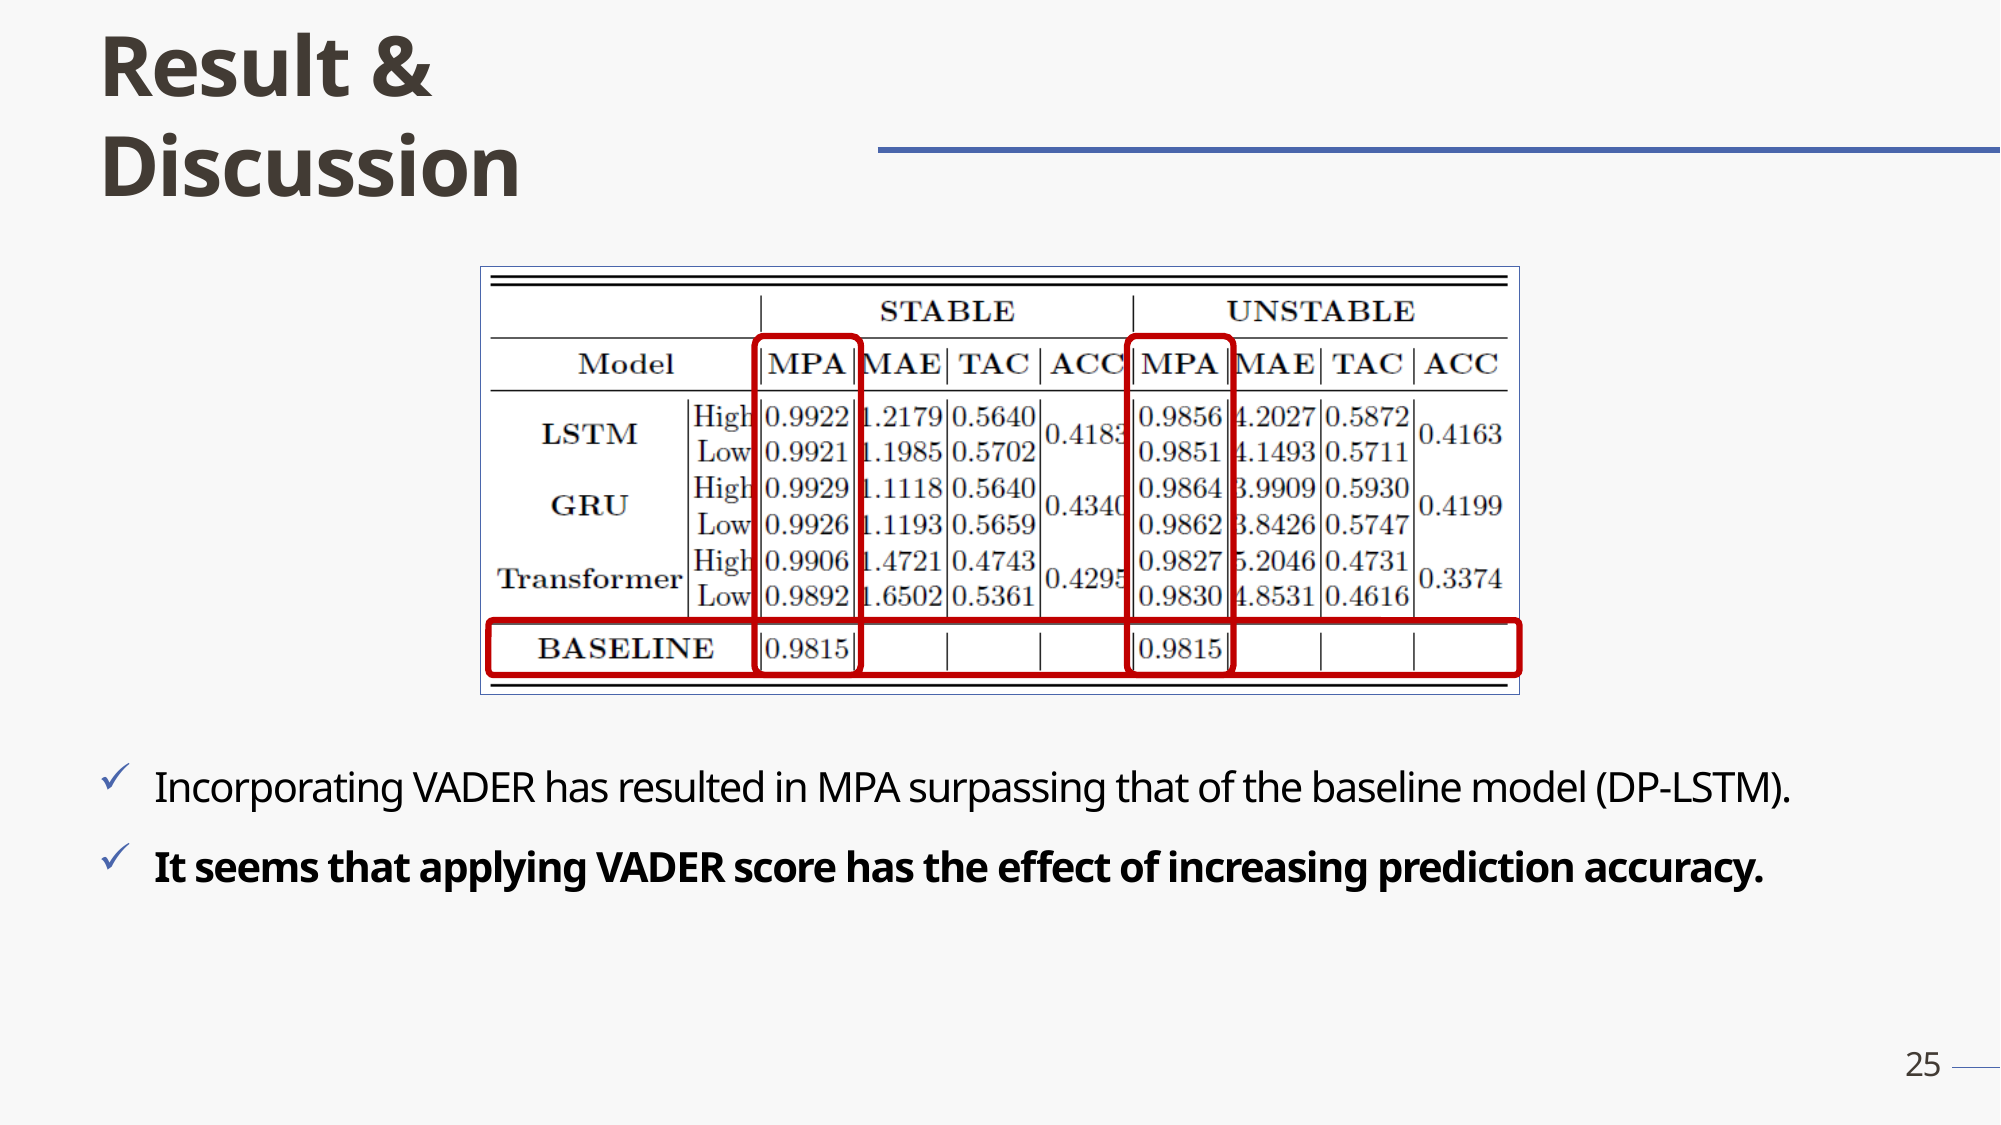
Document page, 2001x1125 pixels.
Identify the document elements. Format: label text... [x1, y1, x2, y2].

text_box It seems that applying VADER score has the effect of increasing prediction accuracy. [83, 823, 1914, 899]
picture [480, 266, 1520, 695]
slide_number 25 [1858, 1036, 1957, 1097]
text_box Result & Discussion [83, 5, 878, 221]
text_box Incorporating VADER has resulted in MPA surpassing that of the baseline model (DP-LSTM). [83, 743, 1914, 818]
